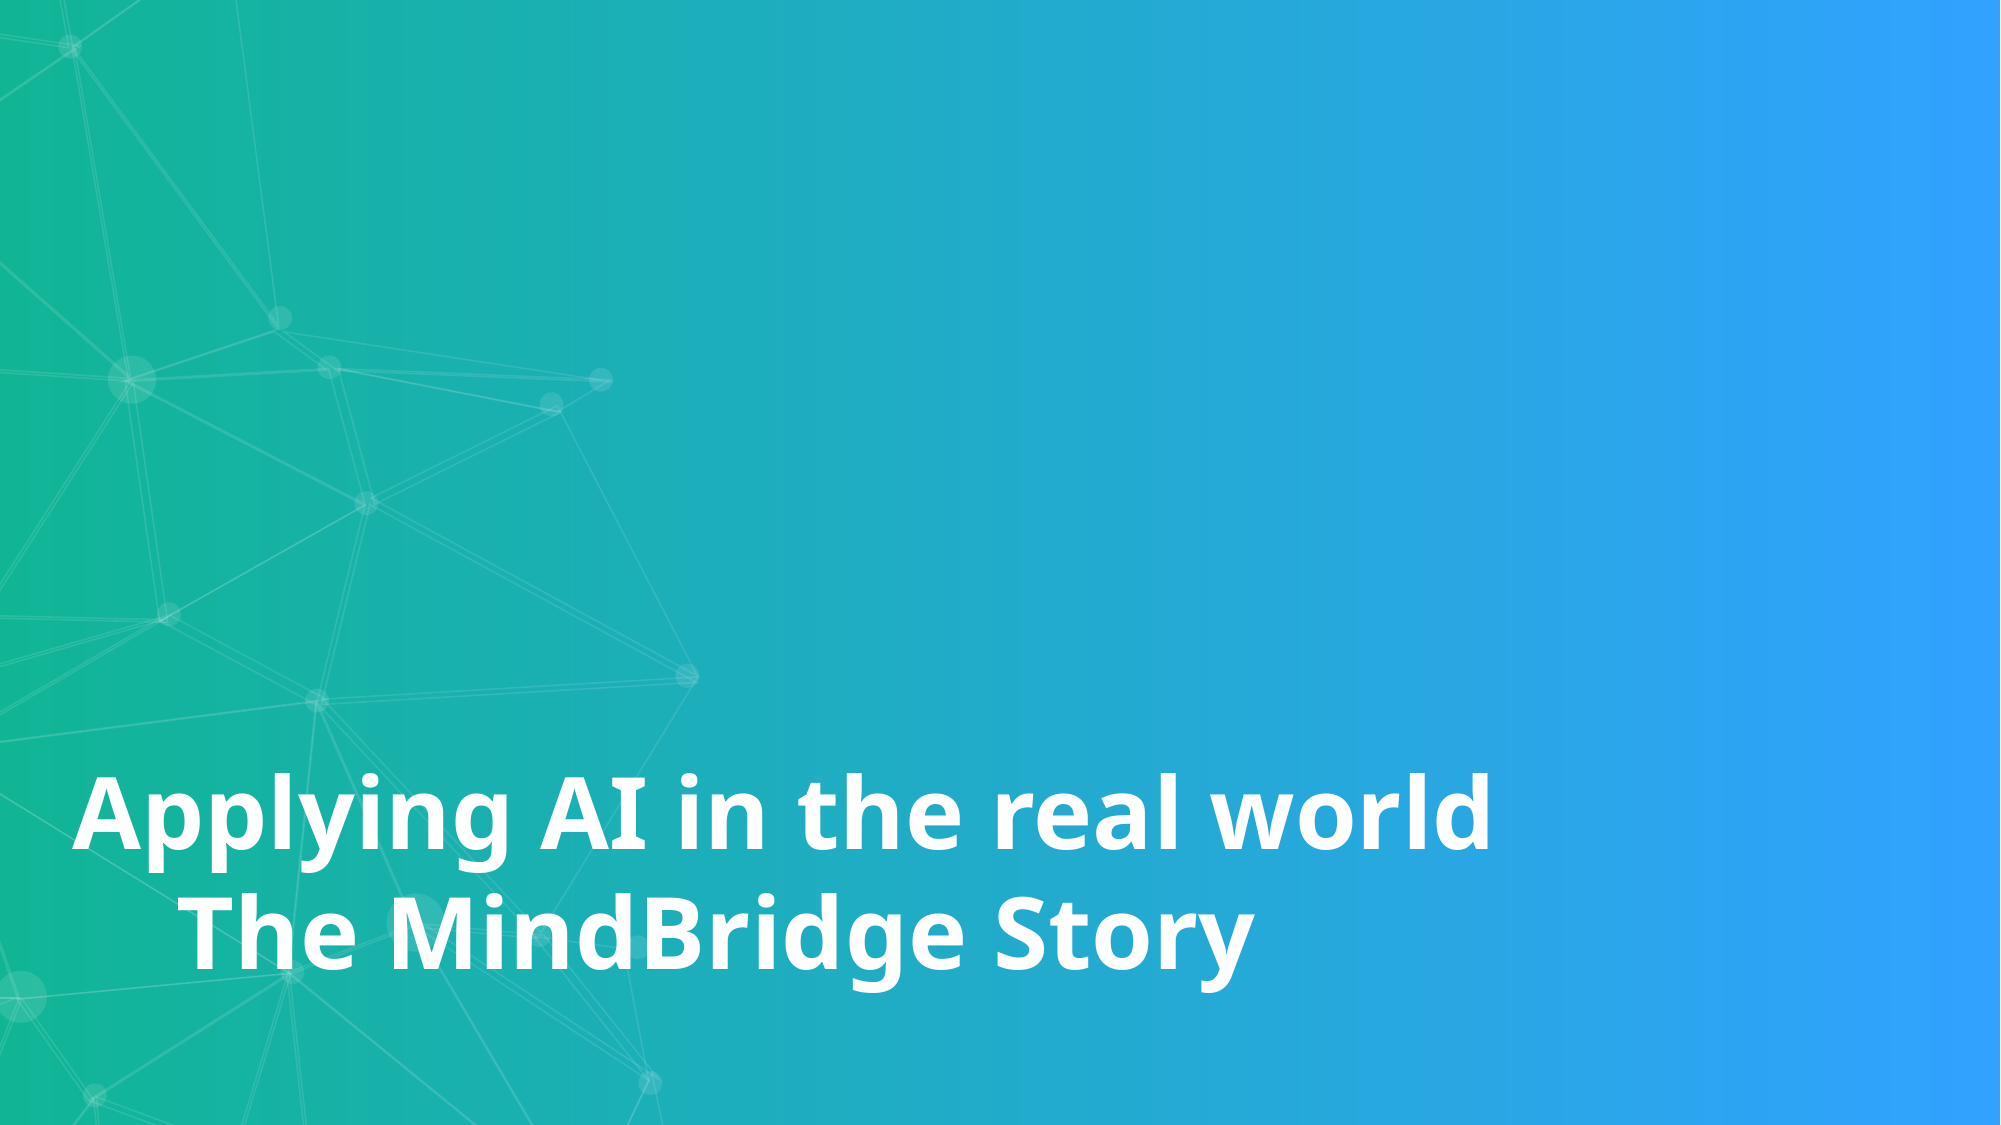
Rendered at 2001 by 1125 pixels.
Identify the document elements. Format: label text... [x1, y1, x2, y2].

text_box [713, 0, 2000, 1125]
text_box Applying AI in the real world The MindBridge Story [713, 741, 1781, 1000]
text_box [0, 0, 706, 1125]
